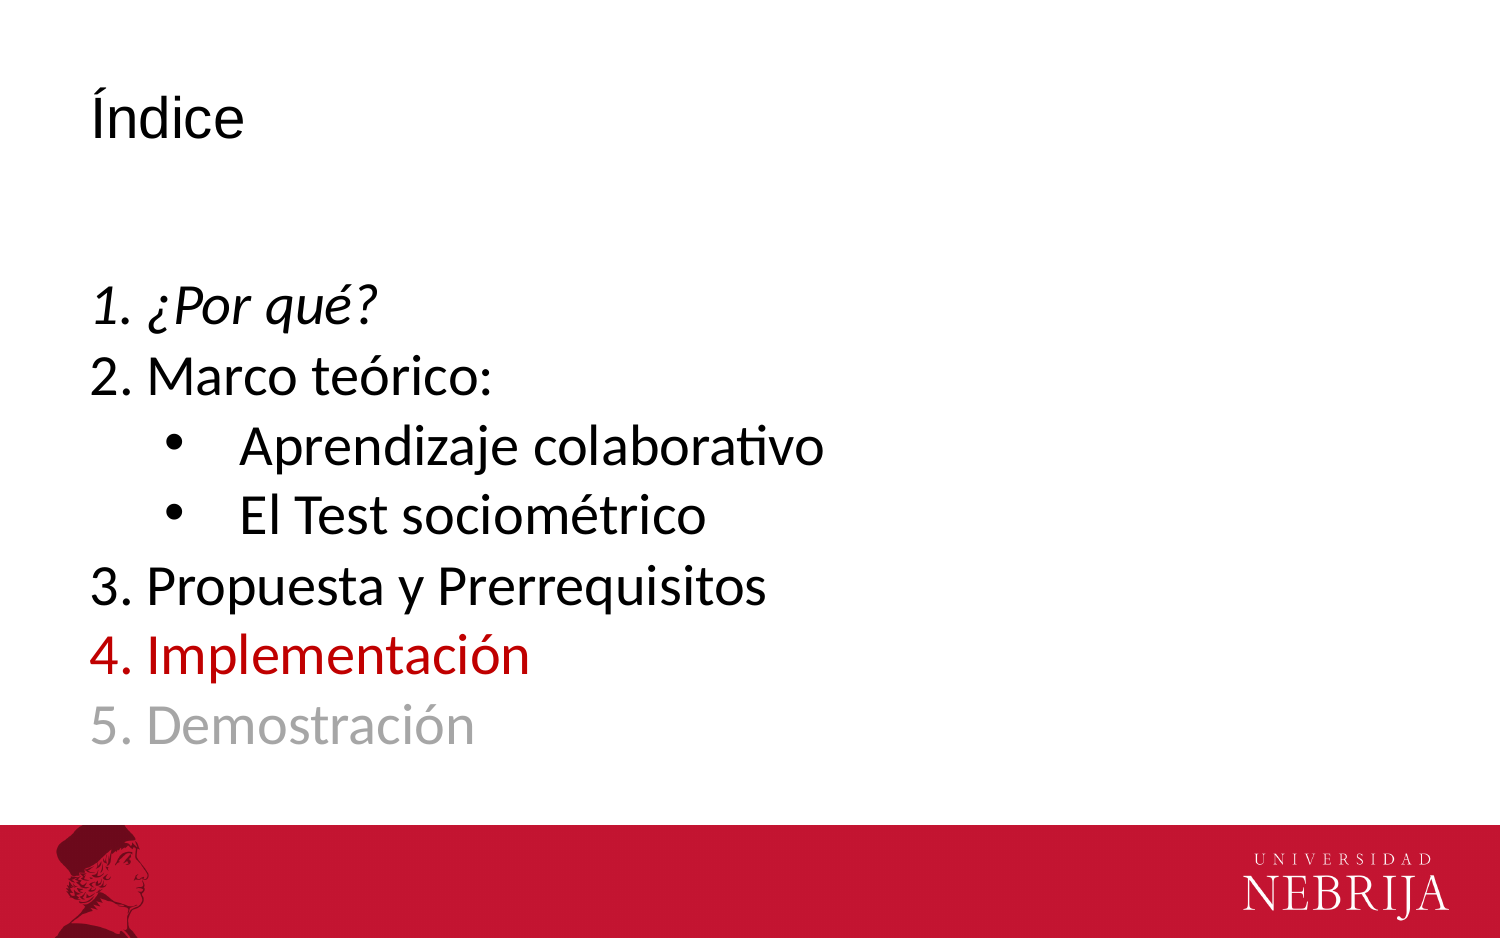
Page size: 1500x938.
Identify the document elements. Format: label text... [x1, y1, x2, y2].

title Índice [75, 37, 1425, 194]
text_box ¿Por qué? Marco teórico: Aprendizaje colaborativo El Test sociométrico Propuesta y Prerrequisitos Implementación Demostración [74, 259, 1425, 764]
picture [0, 825, 1500, 938]
